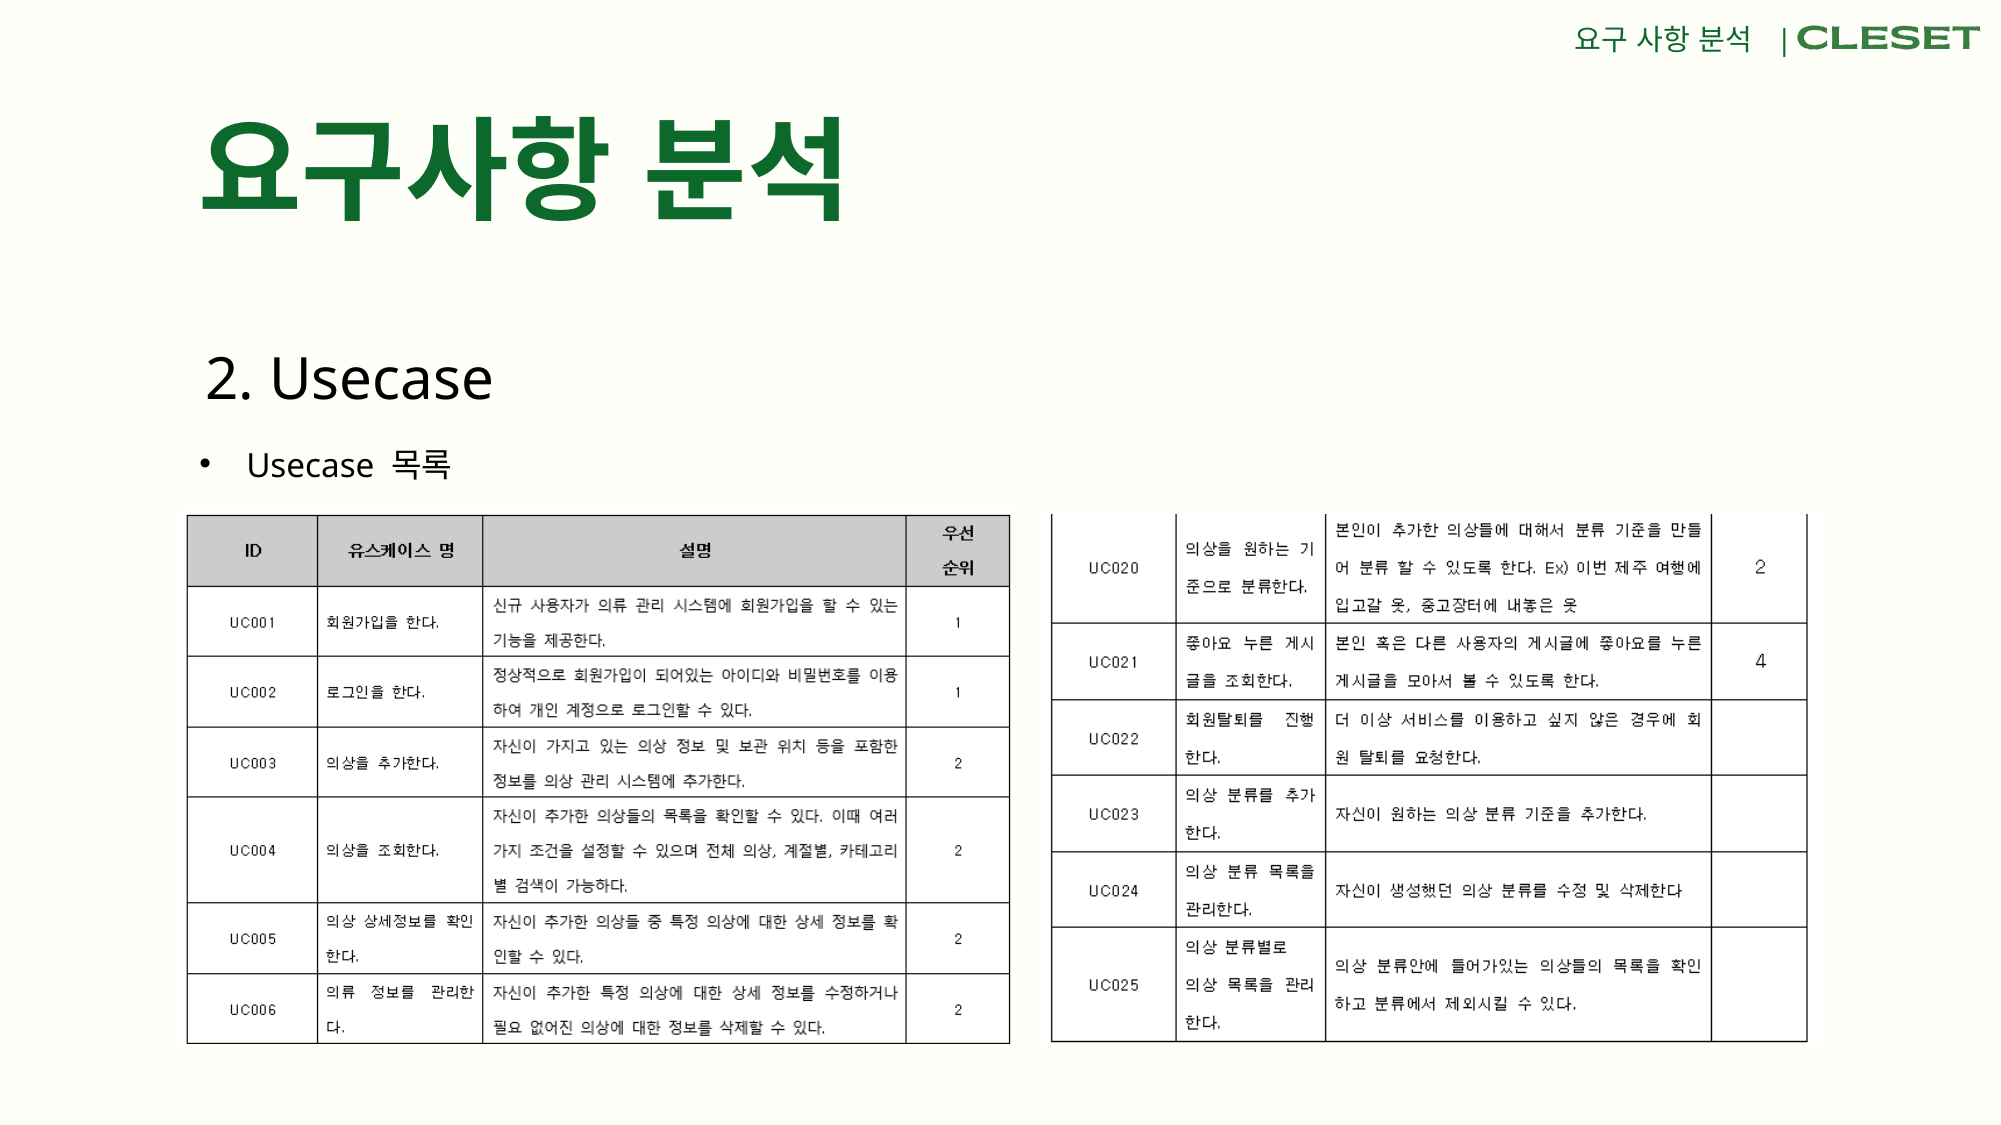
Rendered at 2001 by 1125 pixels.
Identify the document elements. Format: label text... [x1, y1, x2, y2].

text_box 2. Usecase [190, 333, 509, 419]
picture [1043, 514, 1819, 1049]
picture [181, 510, 1015, 1044]
text_box 요구사항 분석 [183, 91, 866, 242]
text_box Usecase 목록 [184, 436, 468, 491]
text_box 요구 사항 분석 | [1559, 13, 1759, 64]
picture [1759, 0, 2000, 168]
